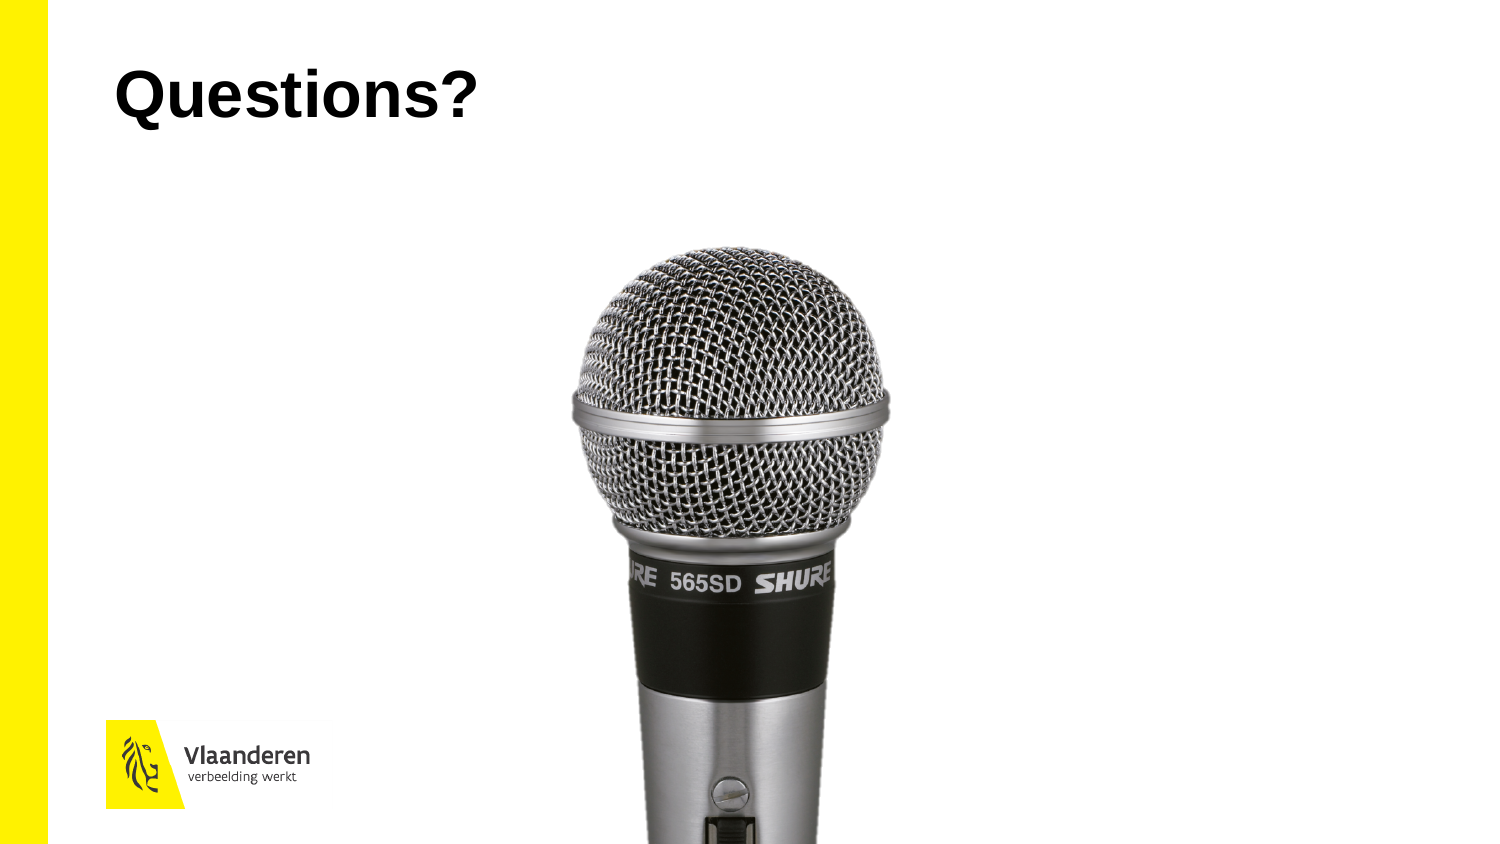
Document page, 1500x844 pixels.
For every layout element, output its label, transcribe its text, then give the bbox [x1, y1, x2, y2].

picture [106, 104, 1136, 844]
text_box Questions? [103, 44, 1397, 167]
